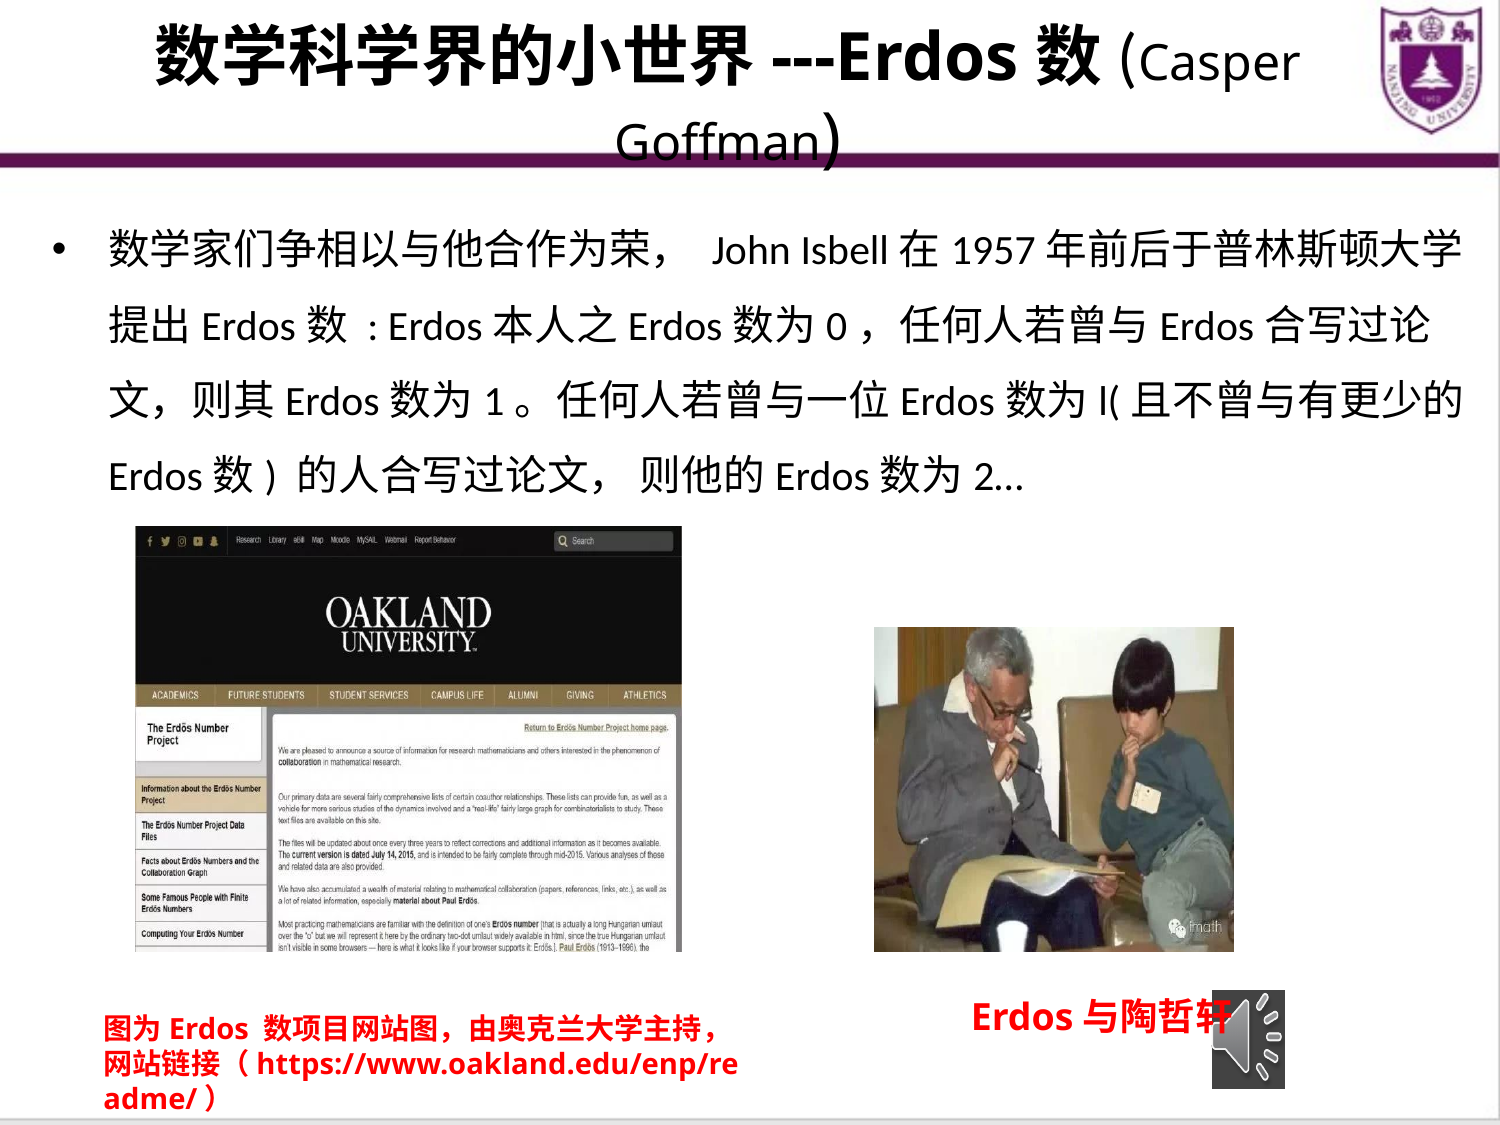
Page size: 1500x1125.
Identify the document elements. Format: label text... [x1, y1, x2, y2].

picture [0, 0, 1500, 1125]
text_box Erdos与陶哲轩 [956, 985, 1248, 1046]
text_box 图为Erdos 数项目网站图，由奥克兰大学主持，网站链接（https://www.oakland.edu/enp/readme/） [88, 1003, 762, 1123]
title 数学科学界的小世界---Erdos数(Casper Goffman) [53, 0, 1404, 188]
list 数学家们争相以与他合作为荣， John Isbell在1957年前后于普林斯顿大学提出Erdos数 : Erdos本人之Erdos数为0，任何人若曾与Erdos合写过论文，则其Erdos数为1。任何人若曾与一位Erdos数为l(且不曾与有更少的Erdos数) 的人合写过论文， 则他的Erdos数为2… [36, 190, 1483, 947]
